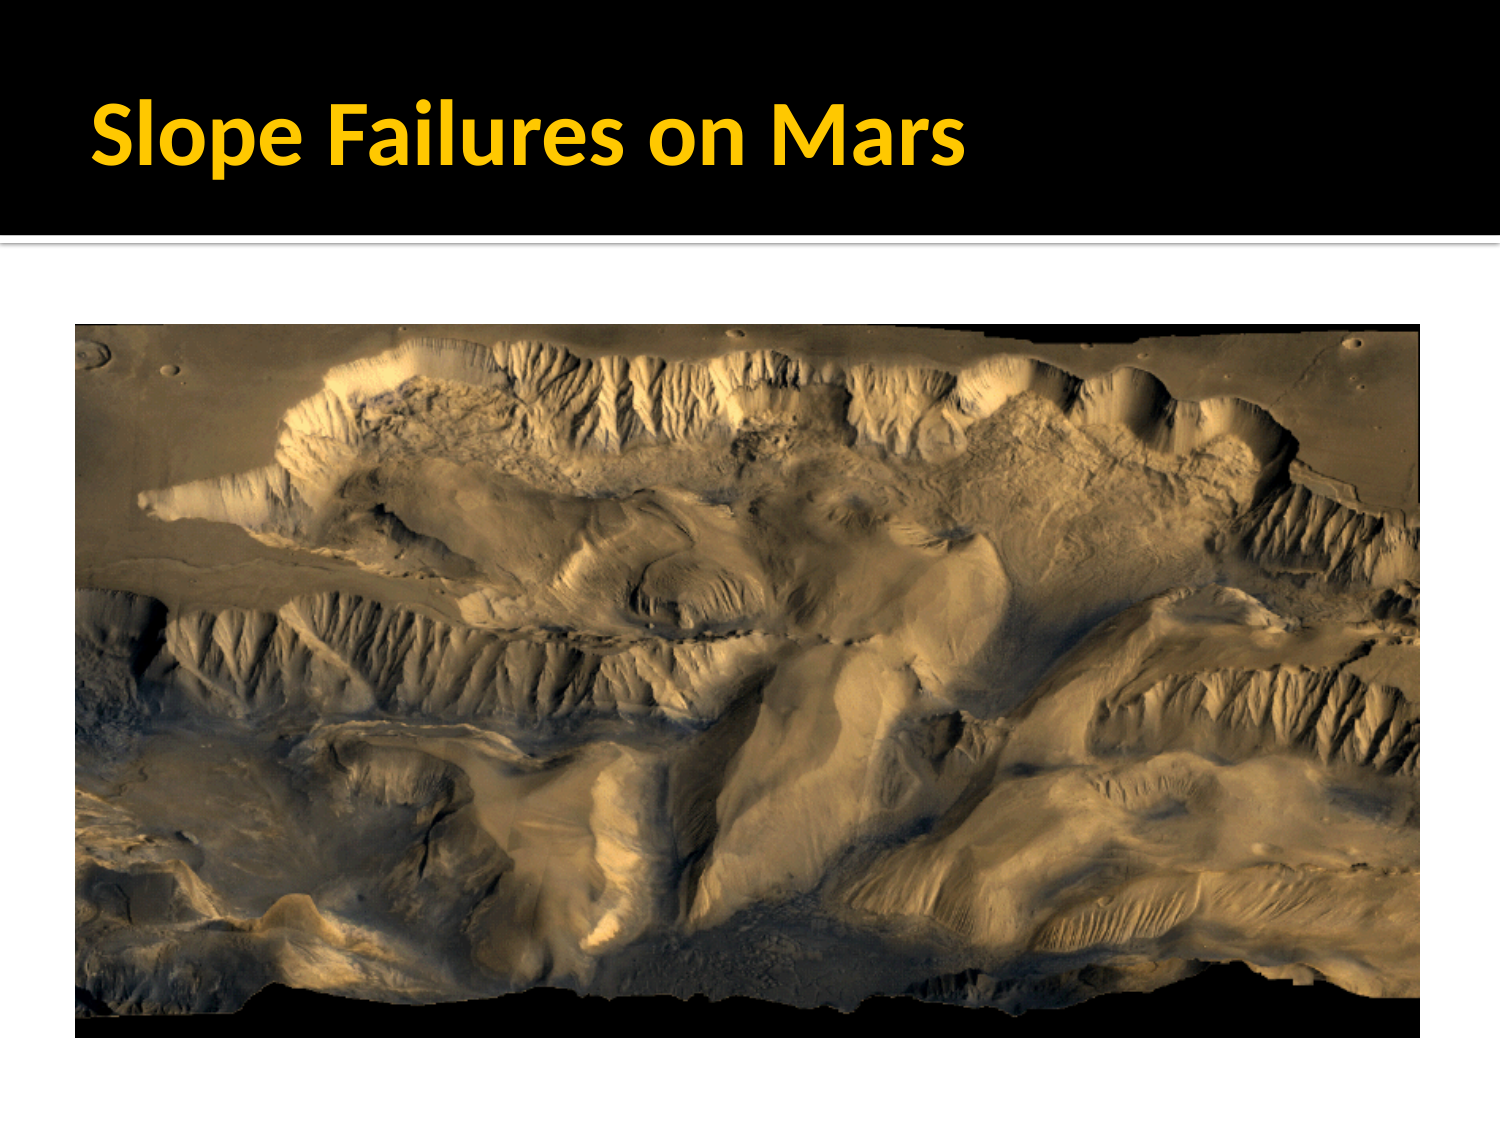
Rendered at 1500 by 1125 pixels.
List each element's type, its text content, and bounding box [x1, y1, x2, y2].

title Slope Failures on Mars [75, 24, 1425, 231]
picture [74, 324, 1420, 1038]
